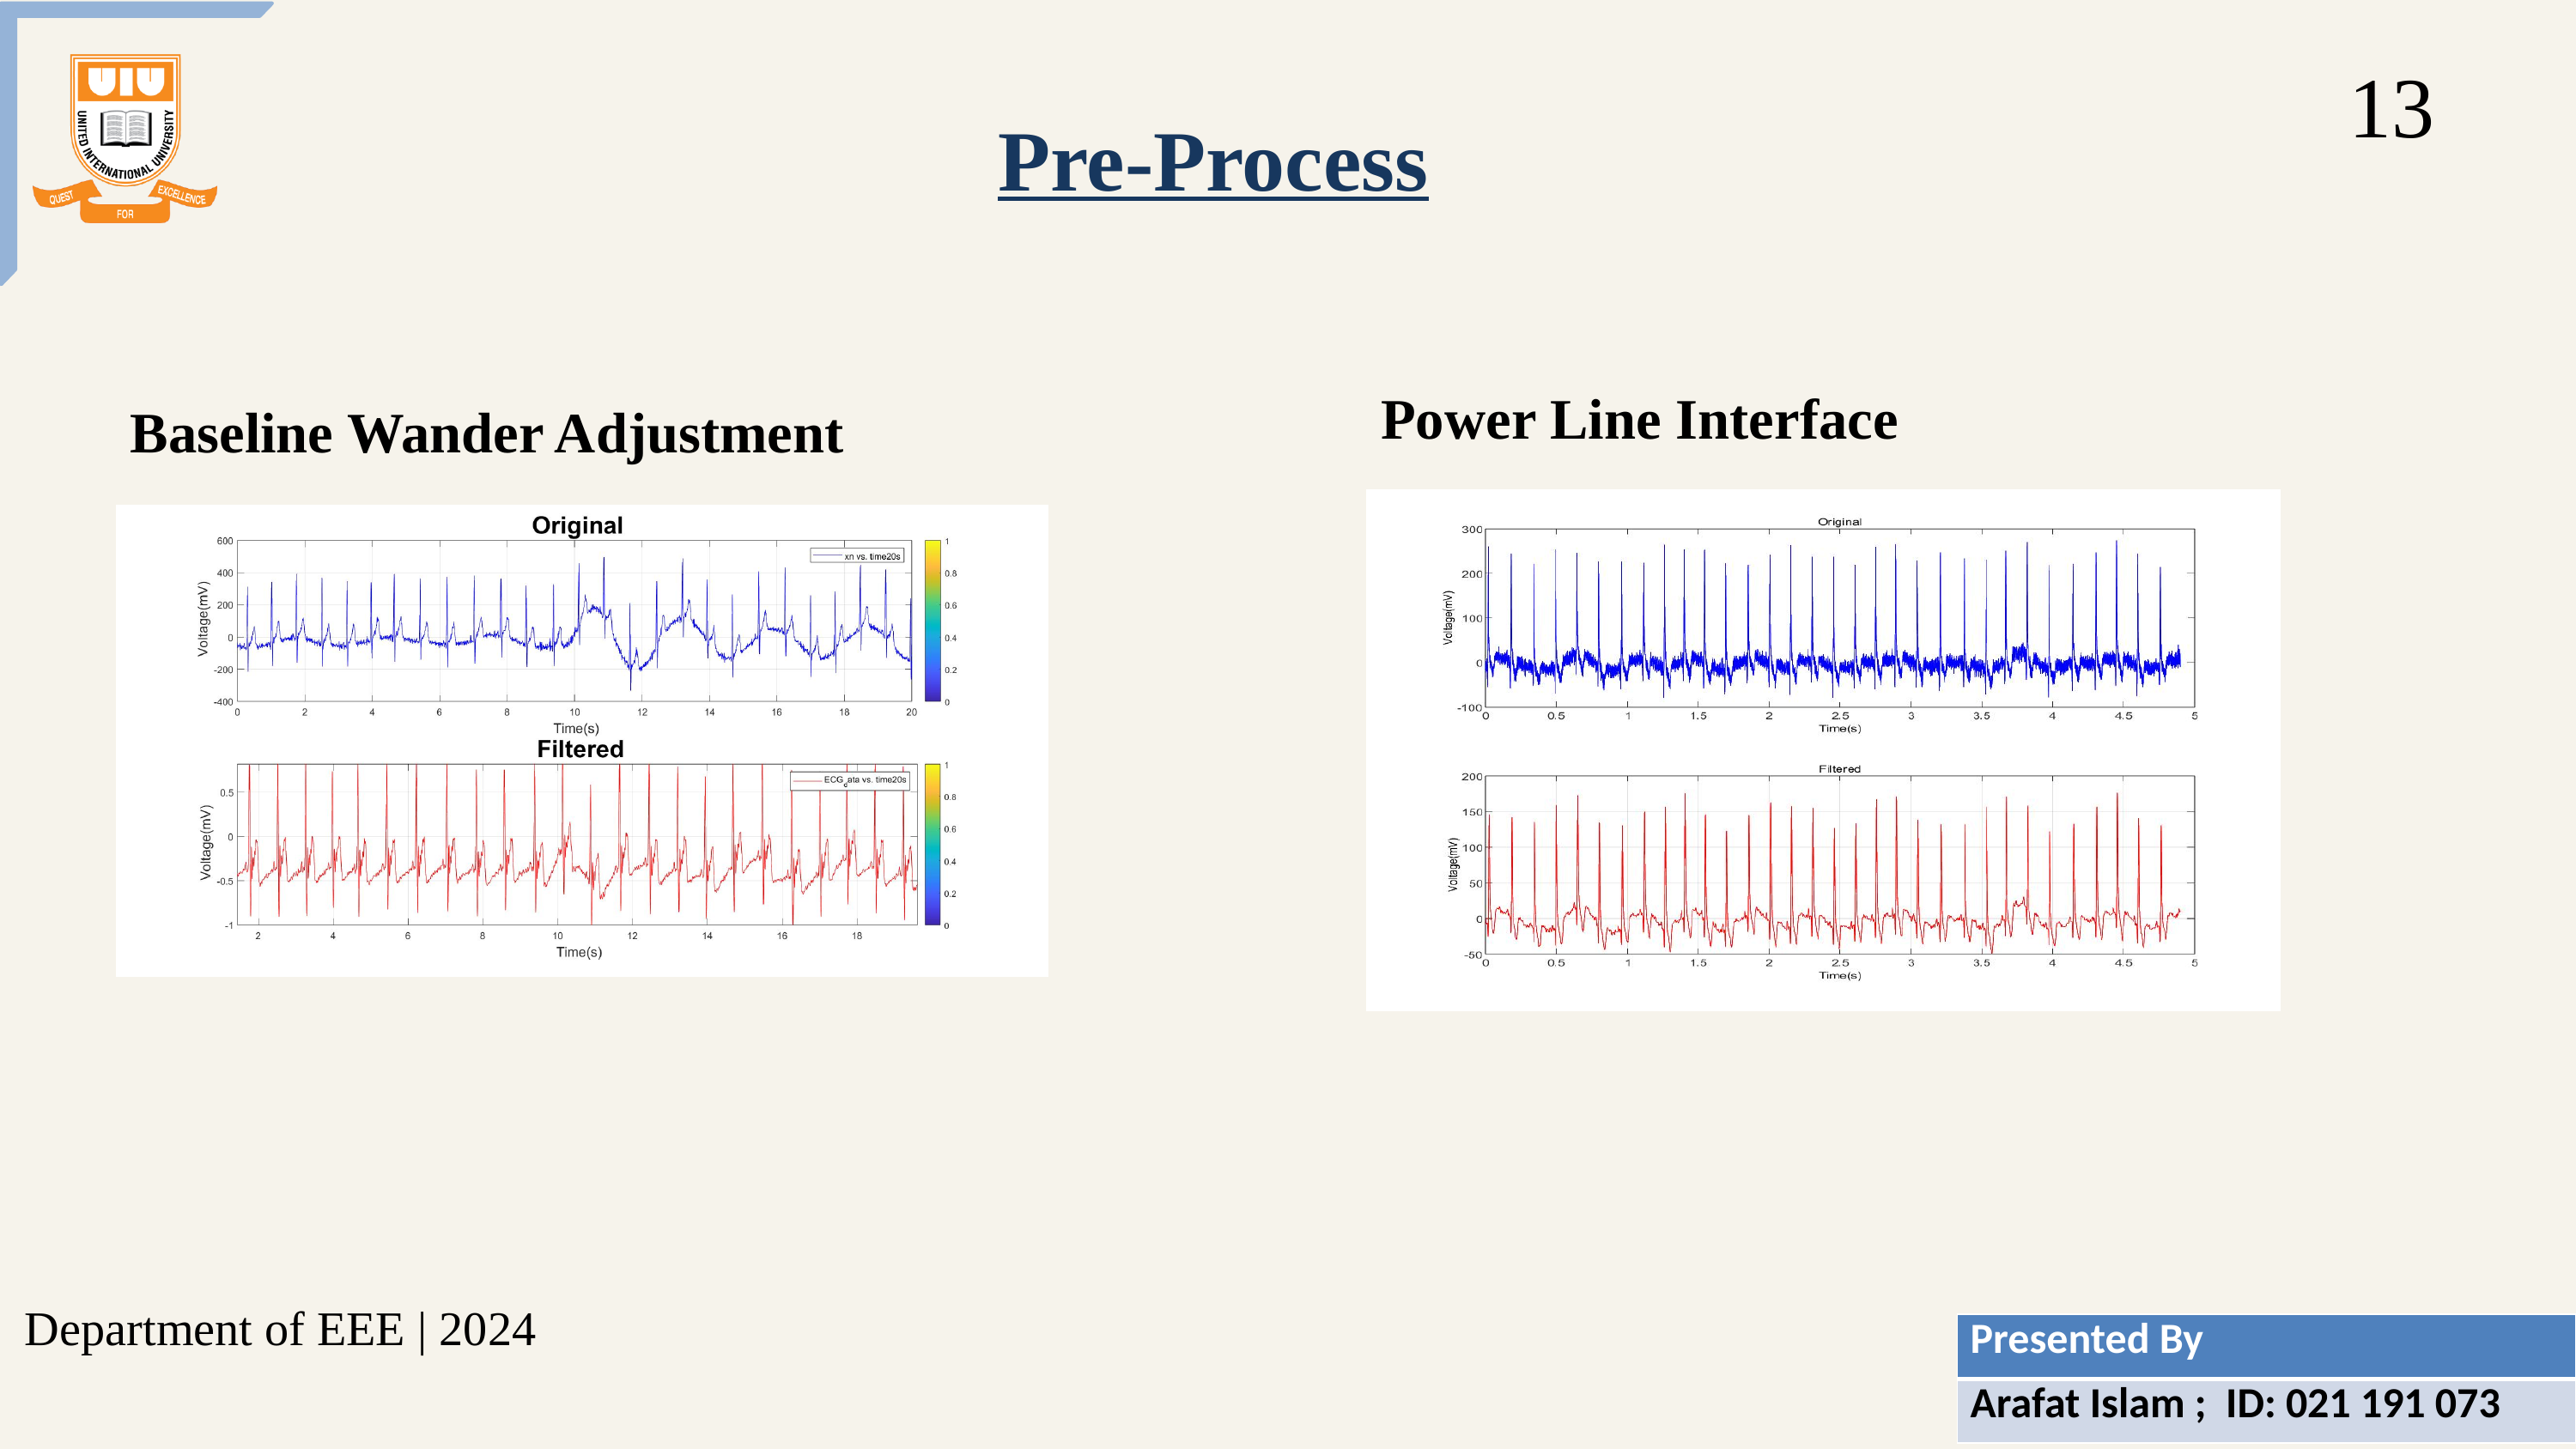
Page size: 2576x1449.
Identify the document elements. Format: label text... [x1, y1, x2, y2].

text_box [0, 1, 274, 287]
text_box Baseline Wander Adjustment [117, 339, 902, 470]
picture [116, 505, 1048, 977]
picture [1366, 488, 2281, 1012]
picture [32, 54, 227, 224]
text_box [2296, 0, 2487, 170]
table_cell Arafat Islam ; ID: 021 191 073 [1958, 1381, 2575, 1442]
table_header Presented By [1958, 1315, 2575, 1377]
text_box Power Line Interface [1368, 325, 2099, 457]
text_box Department of EEE | 2024 [0, 1287, 766, 1355]
text_box Pre-Process [671, 0, 1756, 209]
